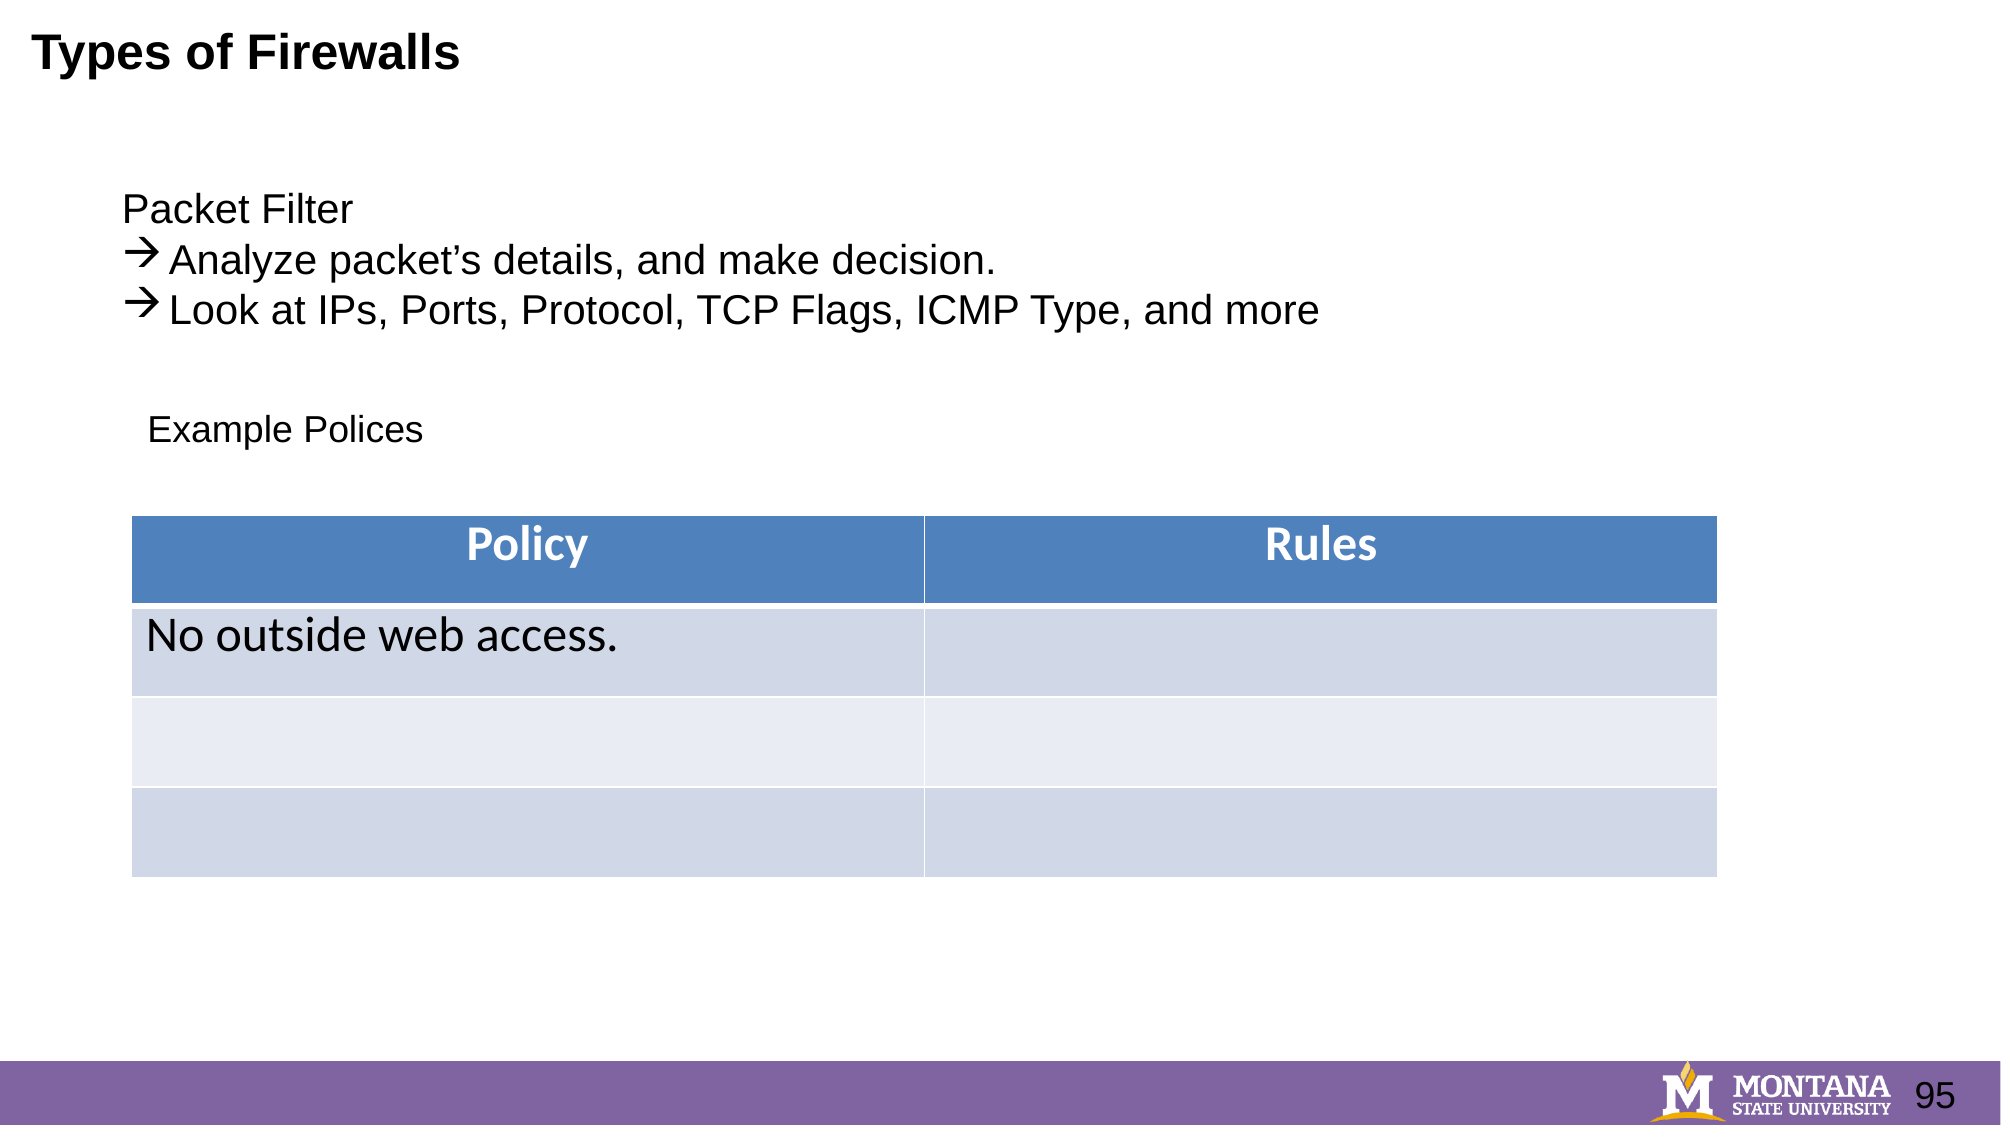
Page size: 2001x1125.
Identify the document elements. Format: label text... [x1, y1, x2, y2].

table_cell [925, 609, 1717, 696]
text_box Example Polices [132, 398, 439, 458]
picture [1650, 1060, 1891, 1122]
table_cell No outside web access. [132, 609, 924, 696]
table_header Rules [925, 516, 1717, 603]
table_cell [925, 788, 1717, 877]
table_header Policy [132, 516, 924, 603]
table_cell [132, 788, 924, 877]
text_box Packet Filter Analyze packet’s details, and make decision. Look at IPs, Ports, Protocol, TCP Flags, ICMP Type, and more [107, 174, 1336, 340]
text_box Types of Firewalls [16, 12, 477, 88]
slide_number 95 [1887, 1072, 1994, 1125]
table_cell [925, 698, 1717, 786]
table_cell [132, 698, 924, 786]
